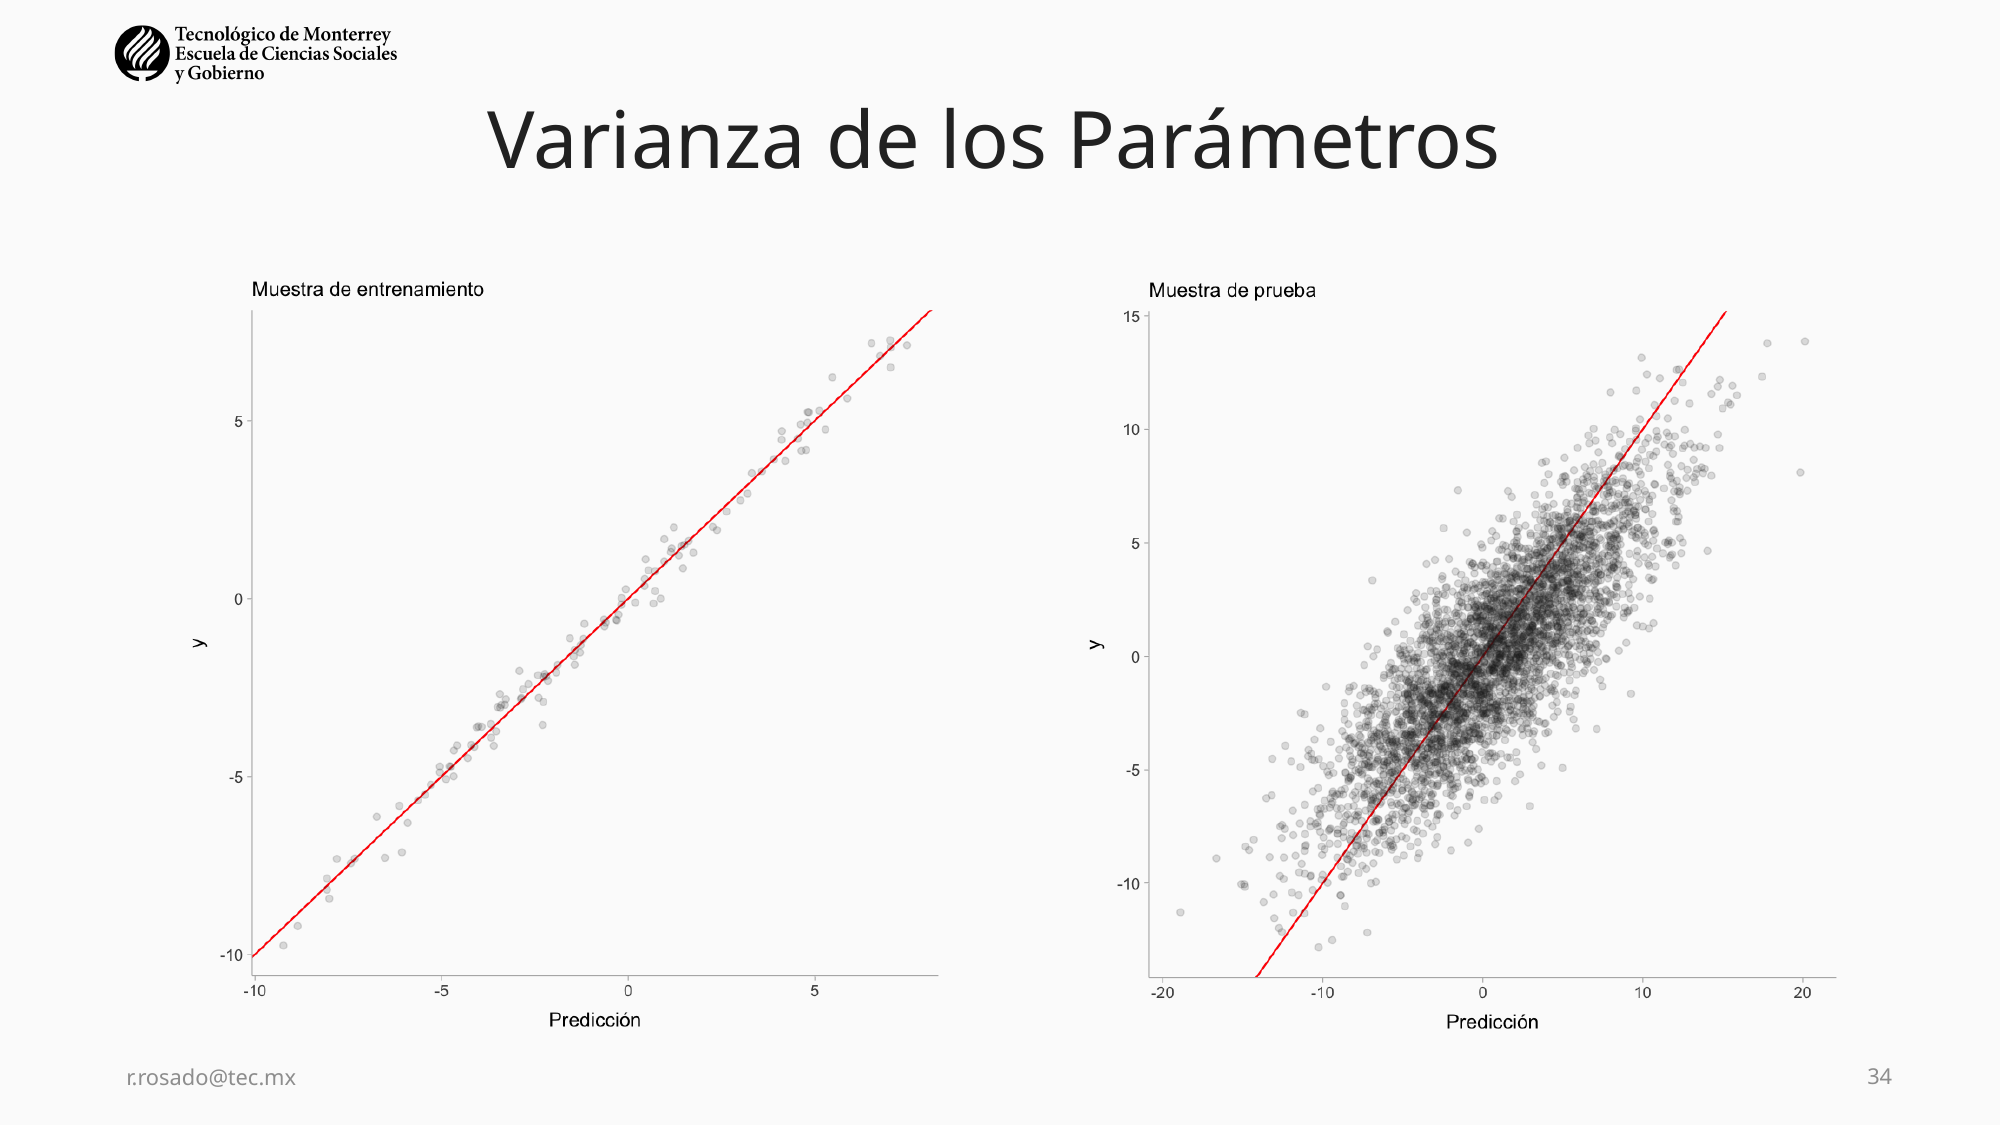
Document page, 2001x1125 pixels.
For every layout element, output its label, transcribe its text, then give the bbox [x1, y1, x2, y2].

picture [111, 24, 399, 76]
footer r.rosado@tec.mx [111, 1029, 1260, 1125]
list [178, 271, 948, 1041]
slide_number 34 [1852, 1029, 1912, 1125]
picture [1076, 273, 1845, 1042]
title Varianza de los Parámetros [96, 76, 1892, 210]
